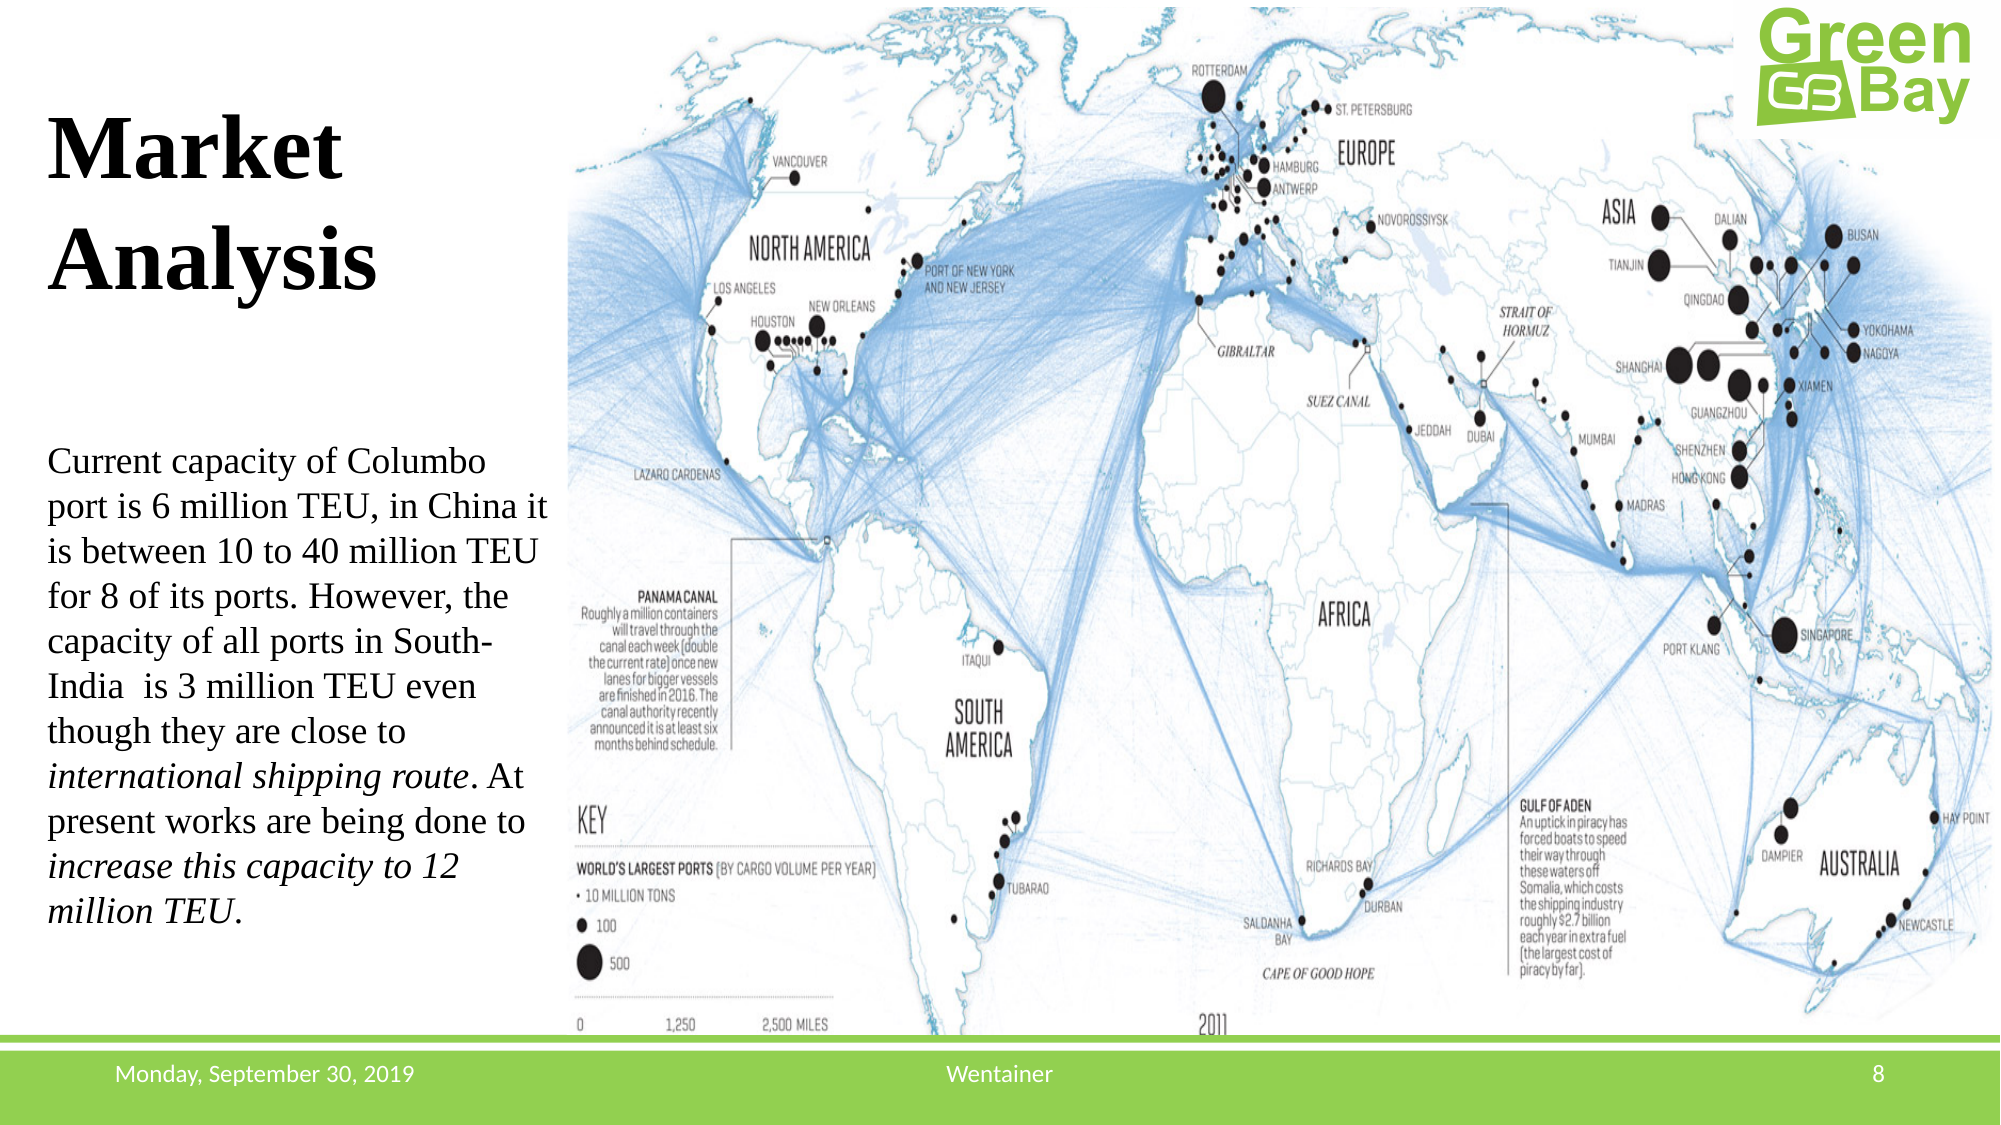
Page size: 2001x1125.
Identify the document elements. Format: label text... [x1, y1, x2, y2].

title Market Analysis [32, 27, 561, 315]
picture [566, 0, 2000, 1036]
text_box Current capacity of Columbo port is 6 million TEU, in China it is between 10 to 40 million TEU for 8 of its ports. However, the capacity of all ports in South-India is 3 million TEU even though they are close to international shipping route. At present works are being done to increase this capacity to 12 million TEU. [32, 428, 561, 984]
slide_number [99, 1042, 567, 1103]
footer Wentainer [683, 1046, 1317, 1103]
slide_number 8 [1433, 1046, 1900, 1103]
